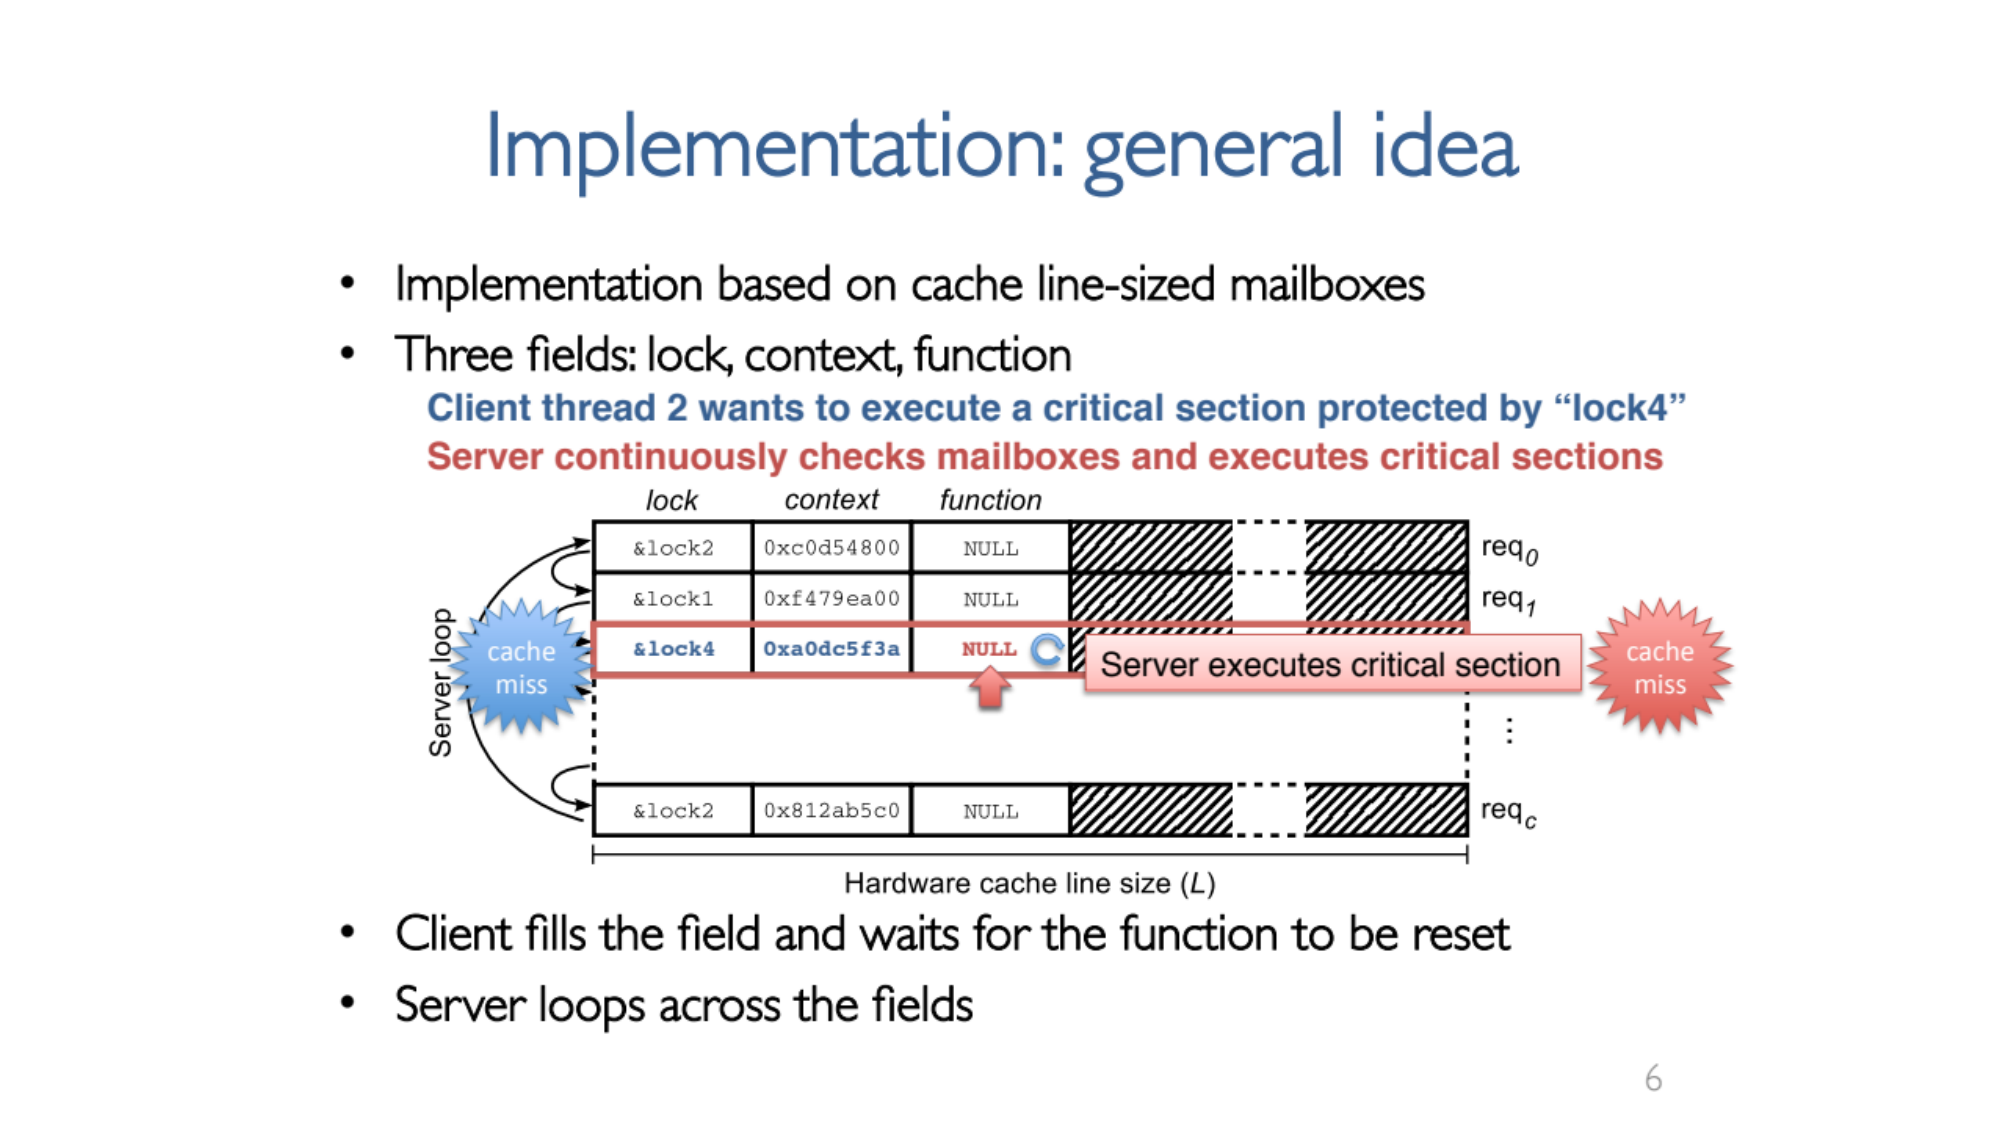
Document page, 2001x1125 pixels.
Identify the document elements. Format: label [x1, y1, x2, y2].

picture [249, 0, 1750, 1125]
